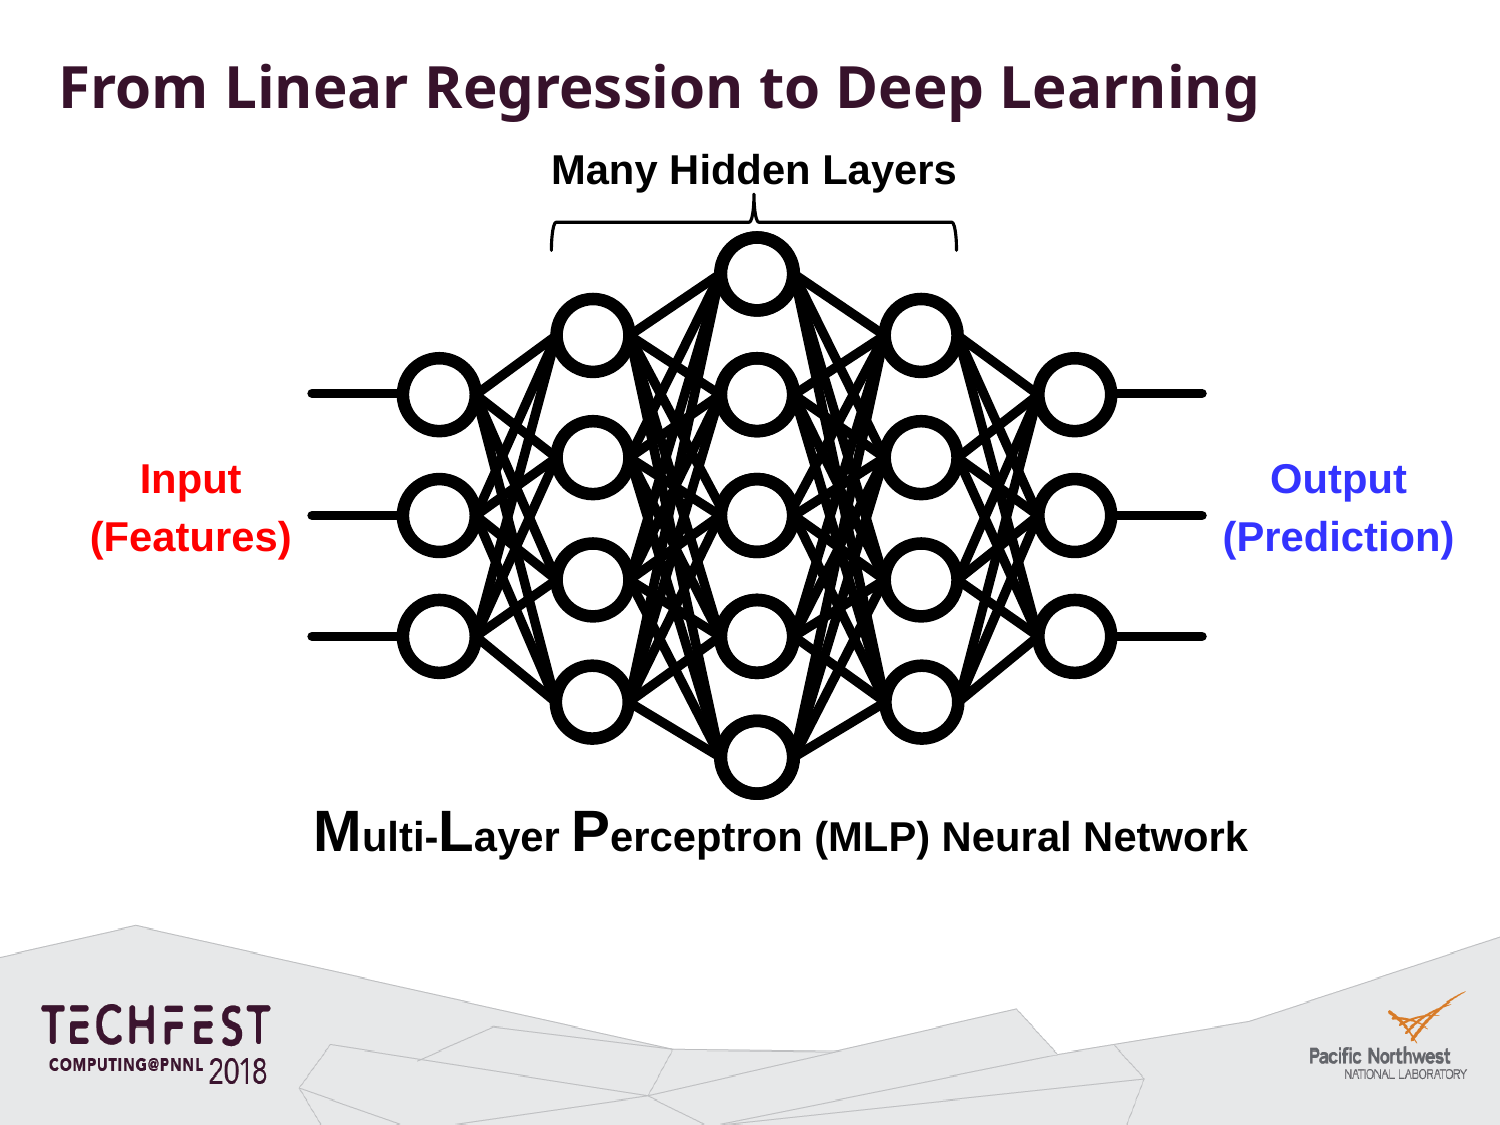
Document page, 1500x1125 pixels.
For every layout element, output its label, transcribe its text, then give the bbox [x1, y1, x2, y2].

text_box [311, 237, 1203, 794]
text_box [550, 192, 958, 235]
title From Linear Regression to Deep Learning [43, 27, 1444, 144]
text_box Multi-Layer Perceptron (MLP) Neural Network [293, 793, 1269, 864]
picture [0, 0, 1500, 1125]
text_box Output (Prediction) [1207, 451, 1487, 560]
text_box Input (Features) [43, 451, 306, 560]
text_box Many Hidden Layers [539, 143, 969, 194]
